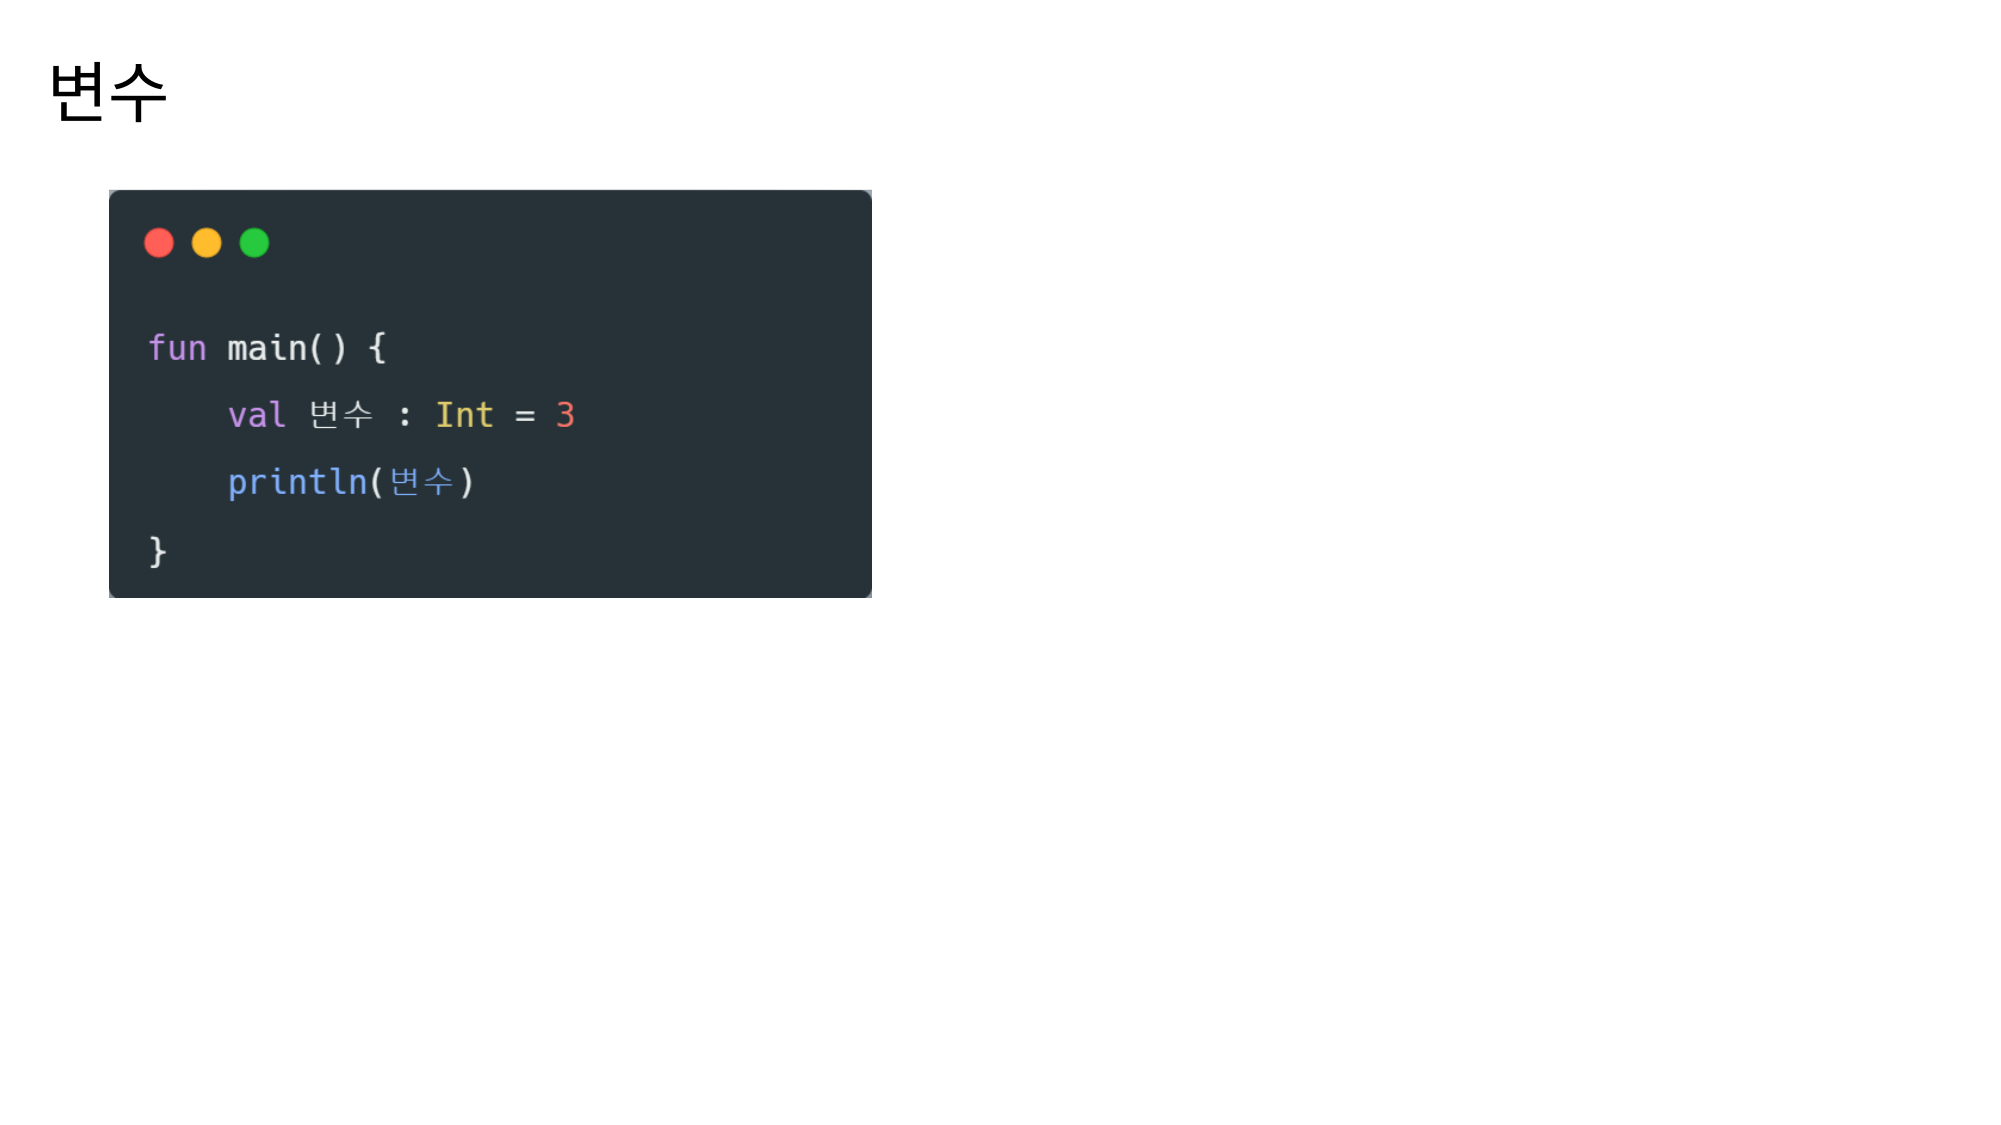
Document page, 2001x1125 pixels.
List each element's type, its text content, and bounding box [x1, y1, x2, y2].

picture [108, 189, 872, 598]
text_box 변수 [32, 43, 186, 139]
